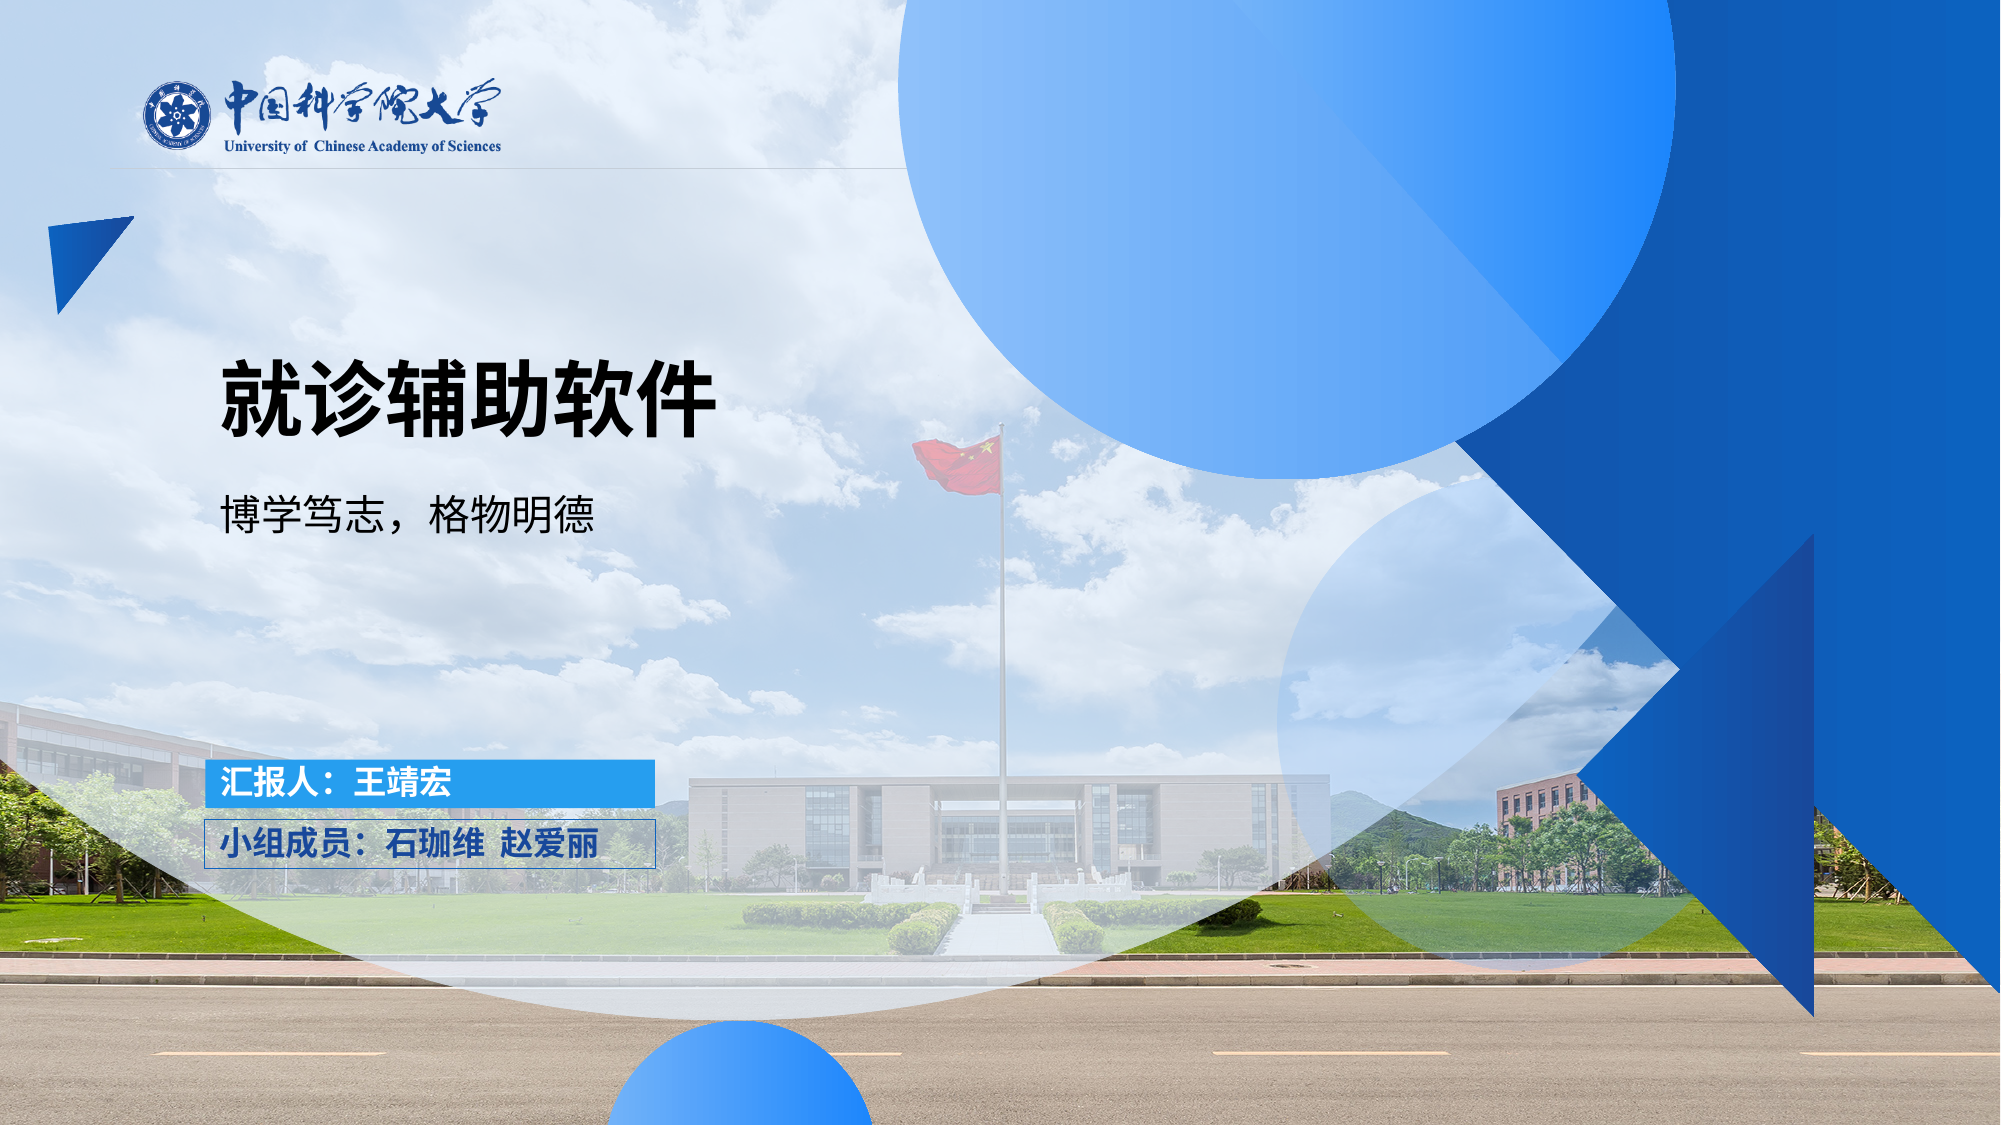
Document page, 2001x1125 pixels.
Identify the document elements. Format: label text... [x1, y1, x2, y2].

title 一、模型的制作 [1318, 781, 1435, 955]
list 小组成员：石珈维 赵爱丽 [204, 819, 656, 869]
picture [0, 760, 723, 1125]
title 就诊辅助软件 [204, 318, 1372, 489]
picture [756, 0, 2001, 1125]
subtitle 博学笃志，格物明德 [204, 489, 1175, 563]
picture [143, 78, 501, 154]
list 汇报人：王靖宏 [205, 759, 655, 809]
